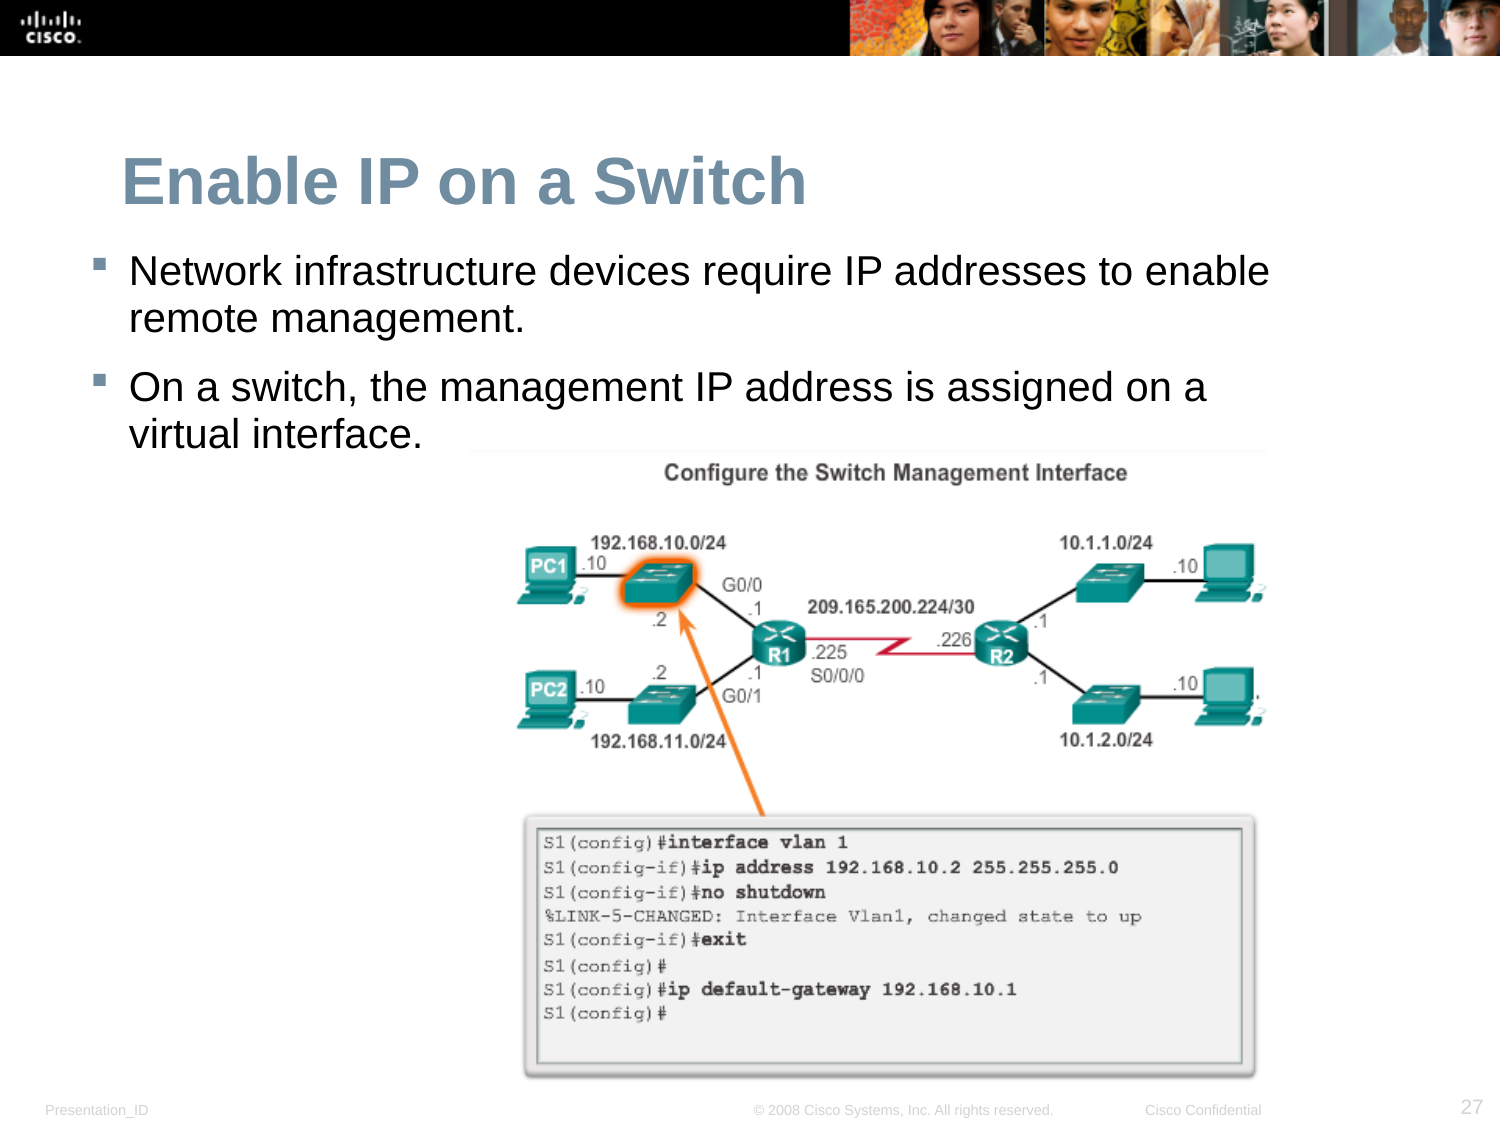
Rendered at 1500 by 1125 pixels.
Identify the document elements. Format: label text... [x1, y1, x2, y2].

title Enable IP on a Switch [107, 88, 1444, 226]
picture [468, 449, 1268, 1091]
list Network infrastructure devices require IP addresses to enable remote management. On a switch, the management IP address is assigned on a virtual interface. [76, 240, 1334, 1024]
picture [0, 0, 1500, 56]
